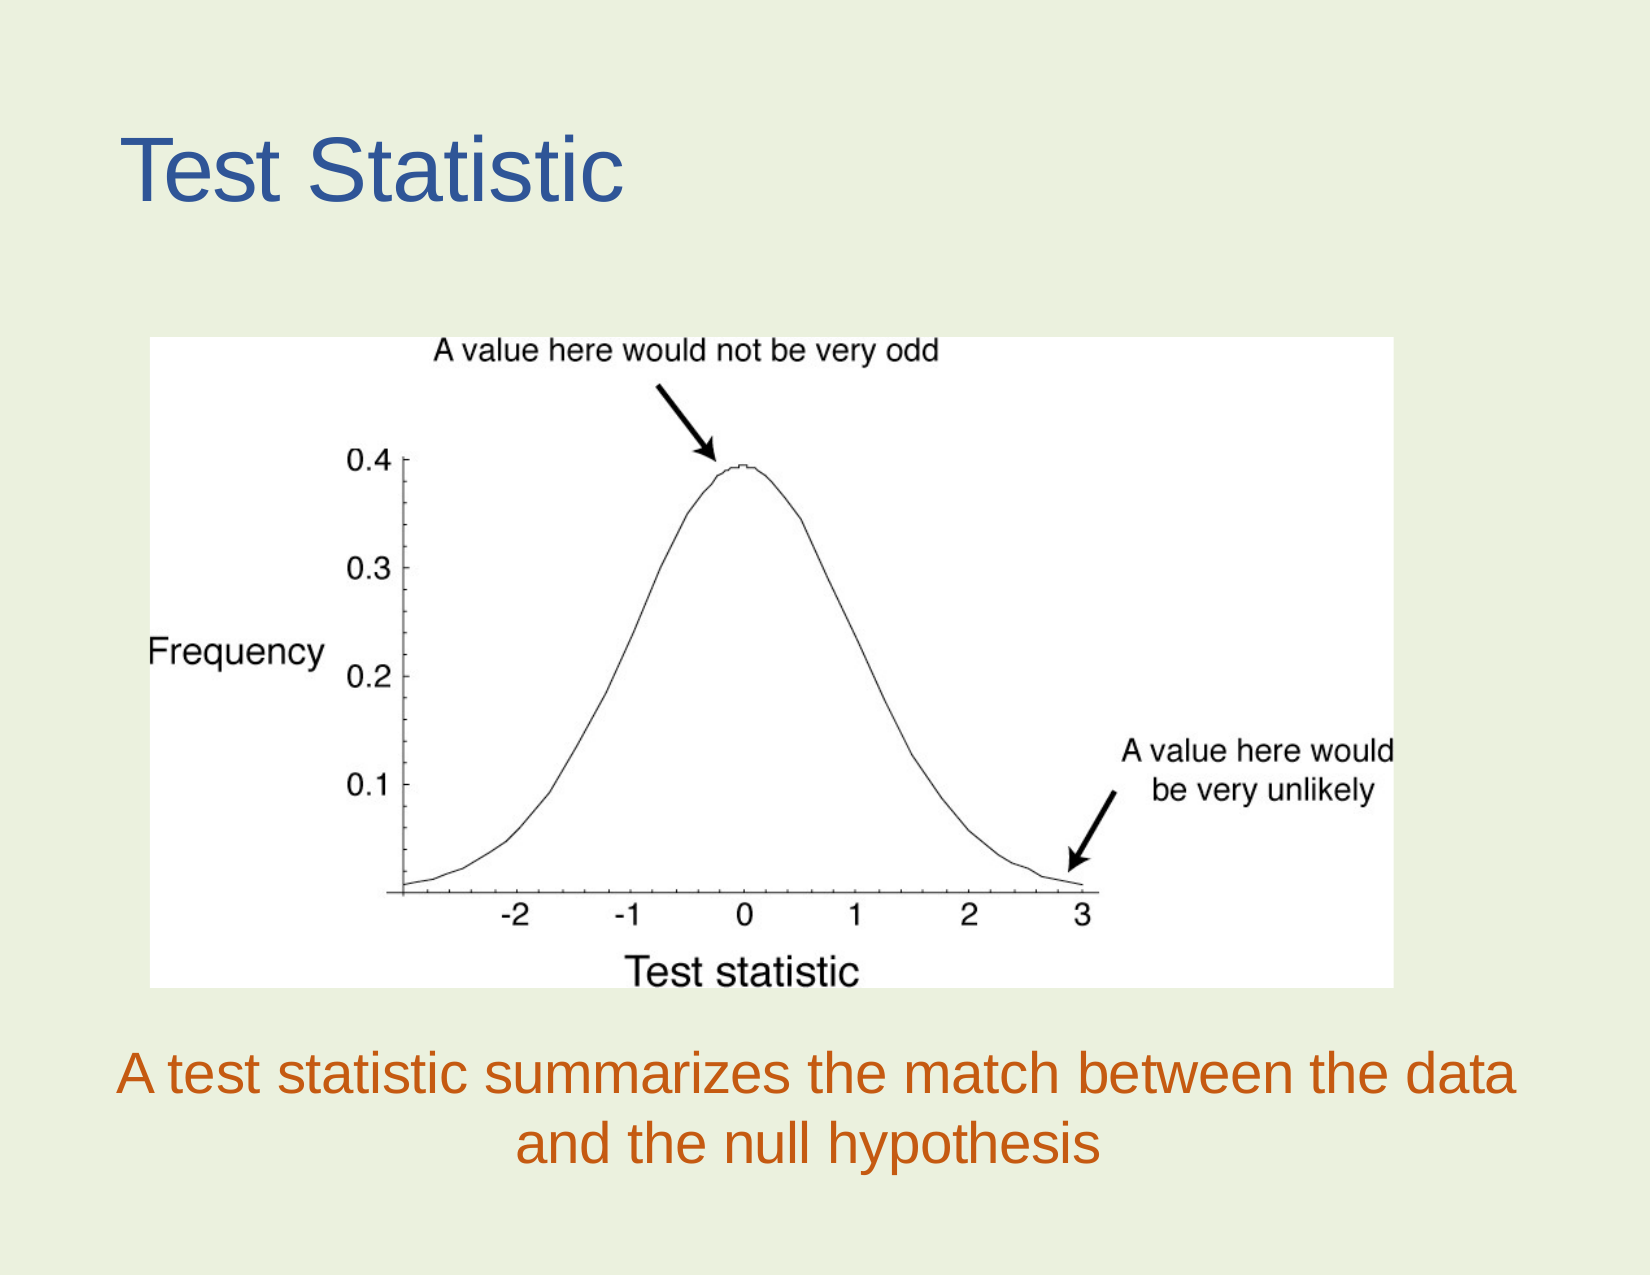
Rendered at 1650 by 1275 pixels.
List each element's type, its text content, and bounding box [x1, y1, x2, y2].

title Test Statistic [117, 106, 1138, 323]
text_box A test statistic summarizes the match between the data and the null hypothesis [50, 1032, 1567, 1176]
text_box [149, 337, 1394, 988]
